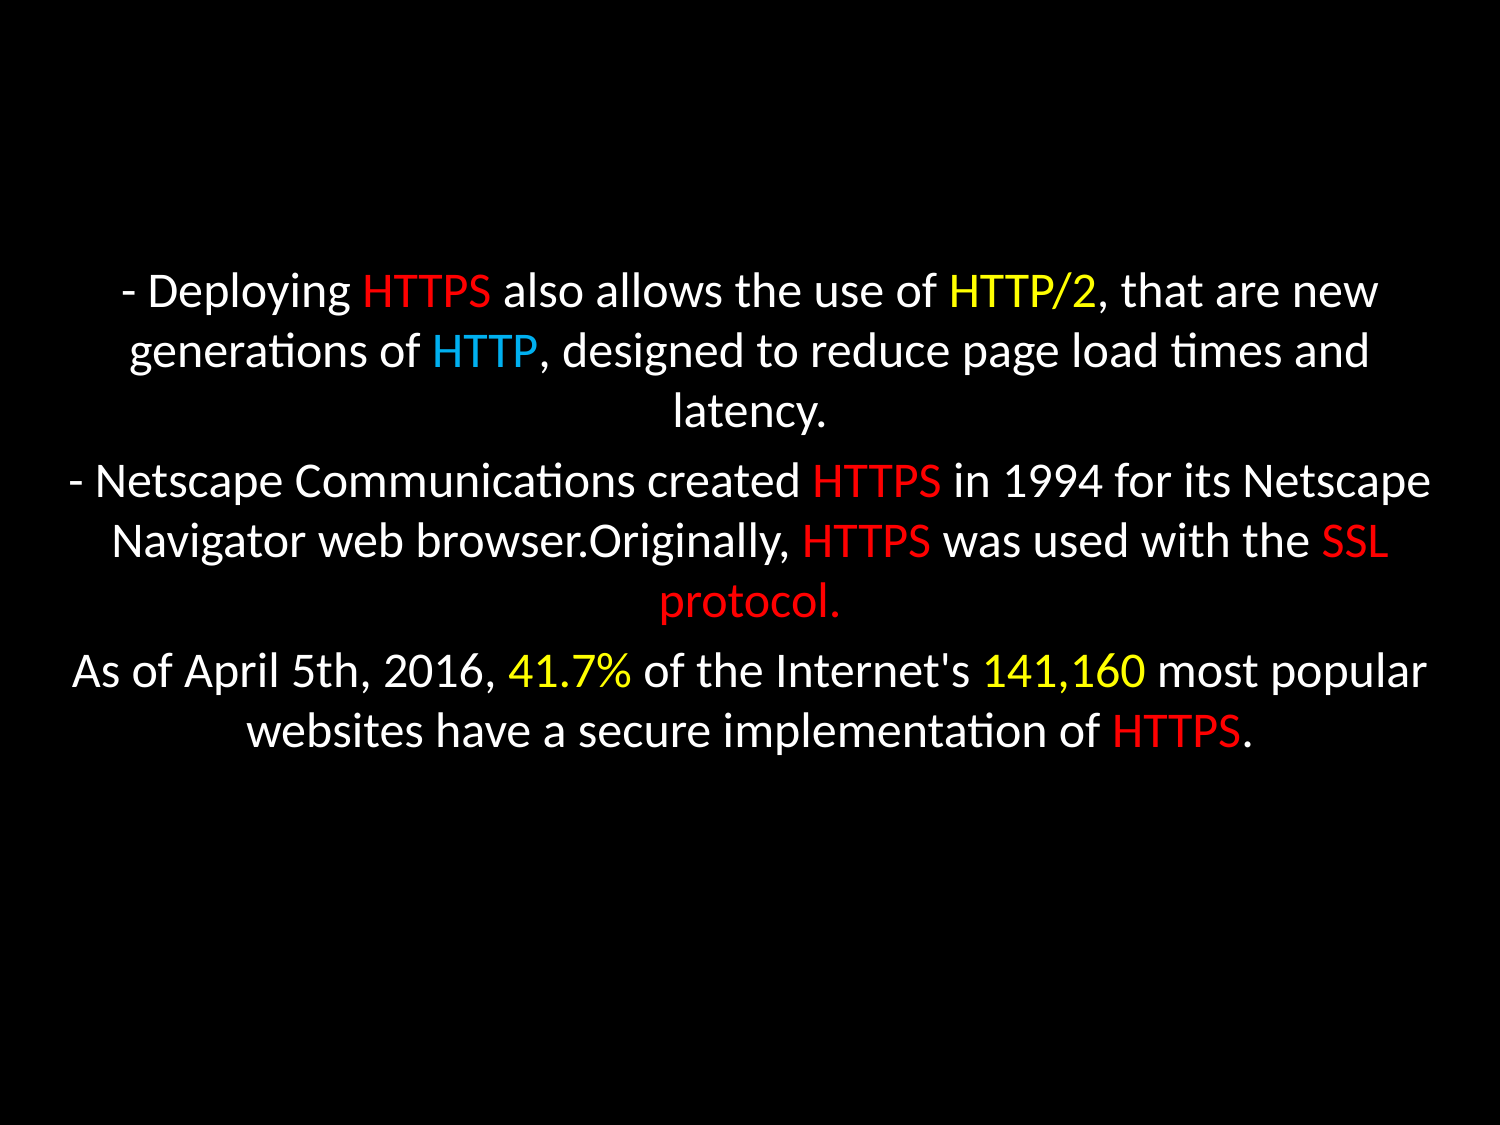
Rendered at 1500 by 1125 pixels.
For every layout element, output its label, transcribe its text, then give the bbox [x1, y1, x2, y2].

subtitle - Deploying HTTPS also allows the use of HTTP/2, that are new generations of HTTP, designed to reduce page load times and latency. - Netscape Communications created HTTPS in 1994 for its Netscape Navigator web browser.Originally, HTTPS was used with the SSL protocol. As of April 5th, 2016, 41.7% of the Internet's 141,160 most popular websites have a secure implementation of HTTPS. [37, 249, 1463, 925]
